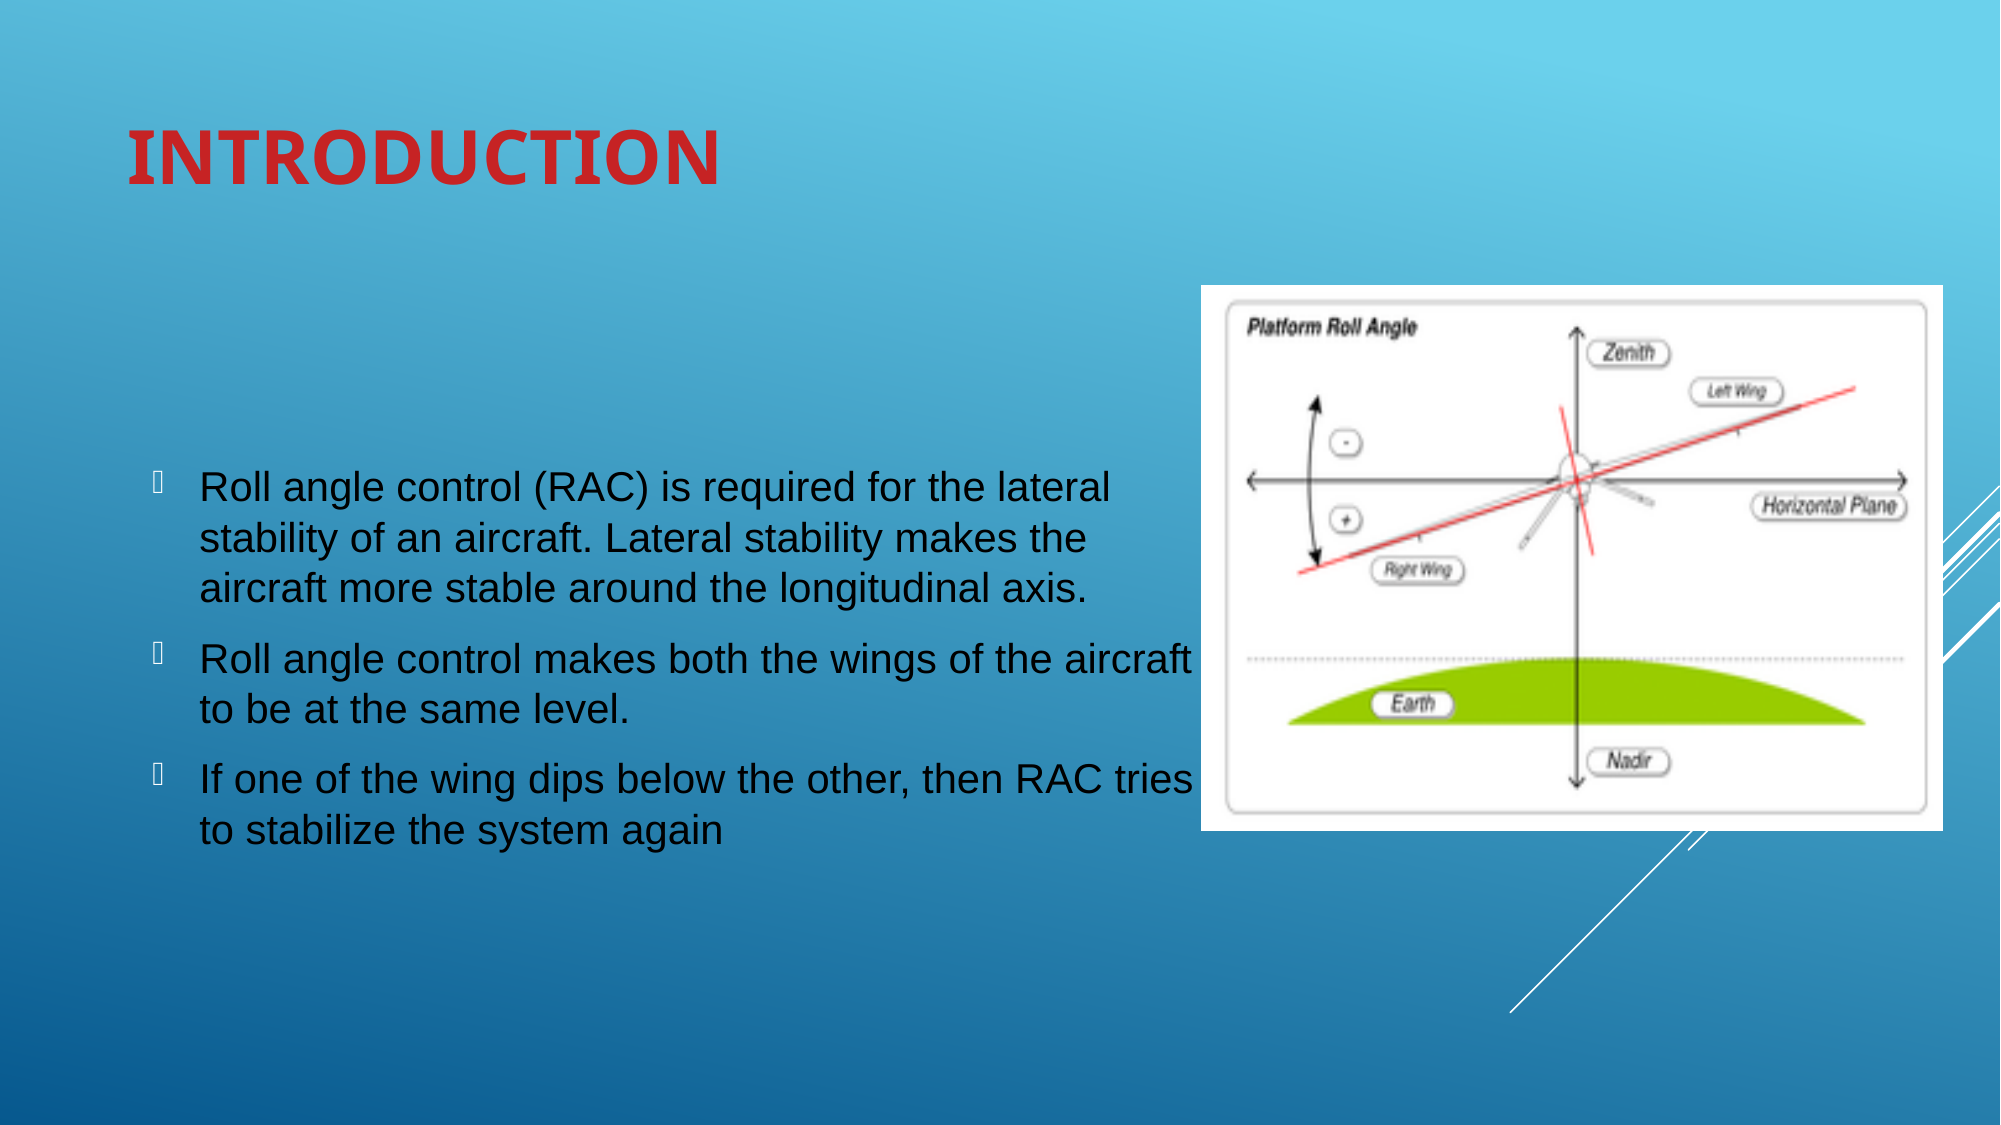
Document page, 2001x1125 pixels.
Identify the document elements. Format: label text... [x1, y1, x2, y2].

list Roll angle control (RAC) is required for the lateral stability of an aircraft. Lateral stability makes the aircraft more stable around the longitudinal axis. Roll angle control makes both the wings of the aircraft to be at the same level. If one of the wing dips below the other, then RAC tries to stabilize the system again [137, 299, 1224, 1014]
title Introduction [112, 23, 1513, 286]
picture [1201, 285, 1943, 831]
